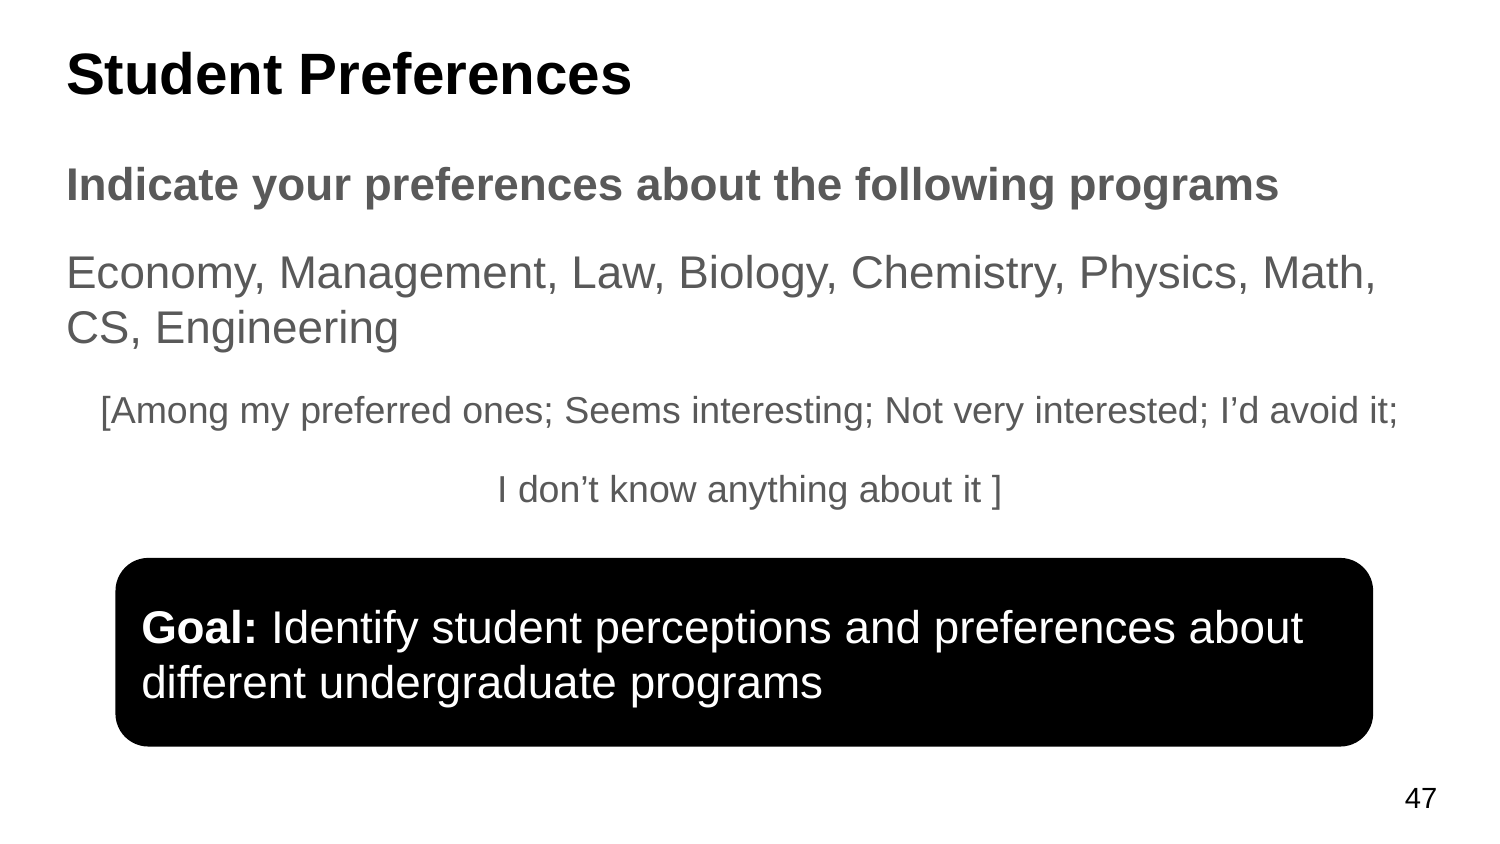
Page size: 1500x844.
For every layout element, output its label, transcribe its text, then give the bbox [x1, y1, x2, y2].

slide_number 47 [1389, 764, 1480, 830]
text_box Goal: Identify student perceptions and preferences about different undergraduate programs [115, 557, 1374, 747]
list Indicate your preferences about the following programs Economy, Management, Law, Biology, Chemistry, Physics, Math, CS, Engineering [Among my preferred ones; Seems interesting; Not very interested; I’d avoid it; I don’t know anything about it ] [51, 139, 1449, 369]
title Student Preferences [51, 21, 1449, 116]
